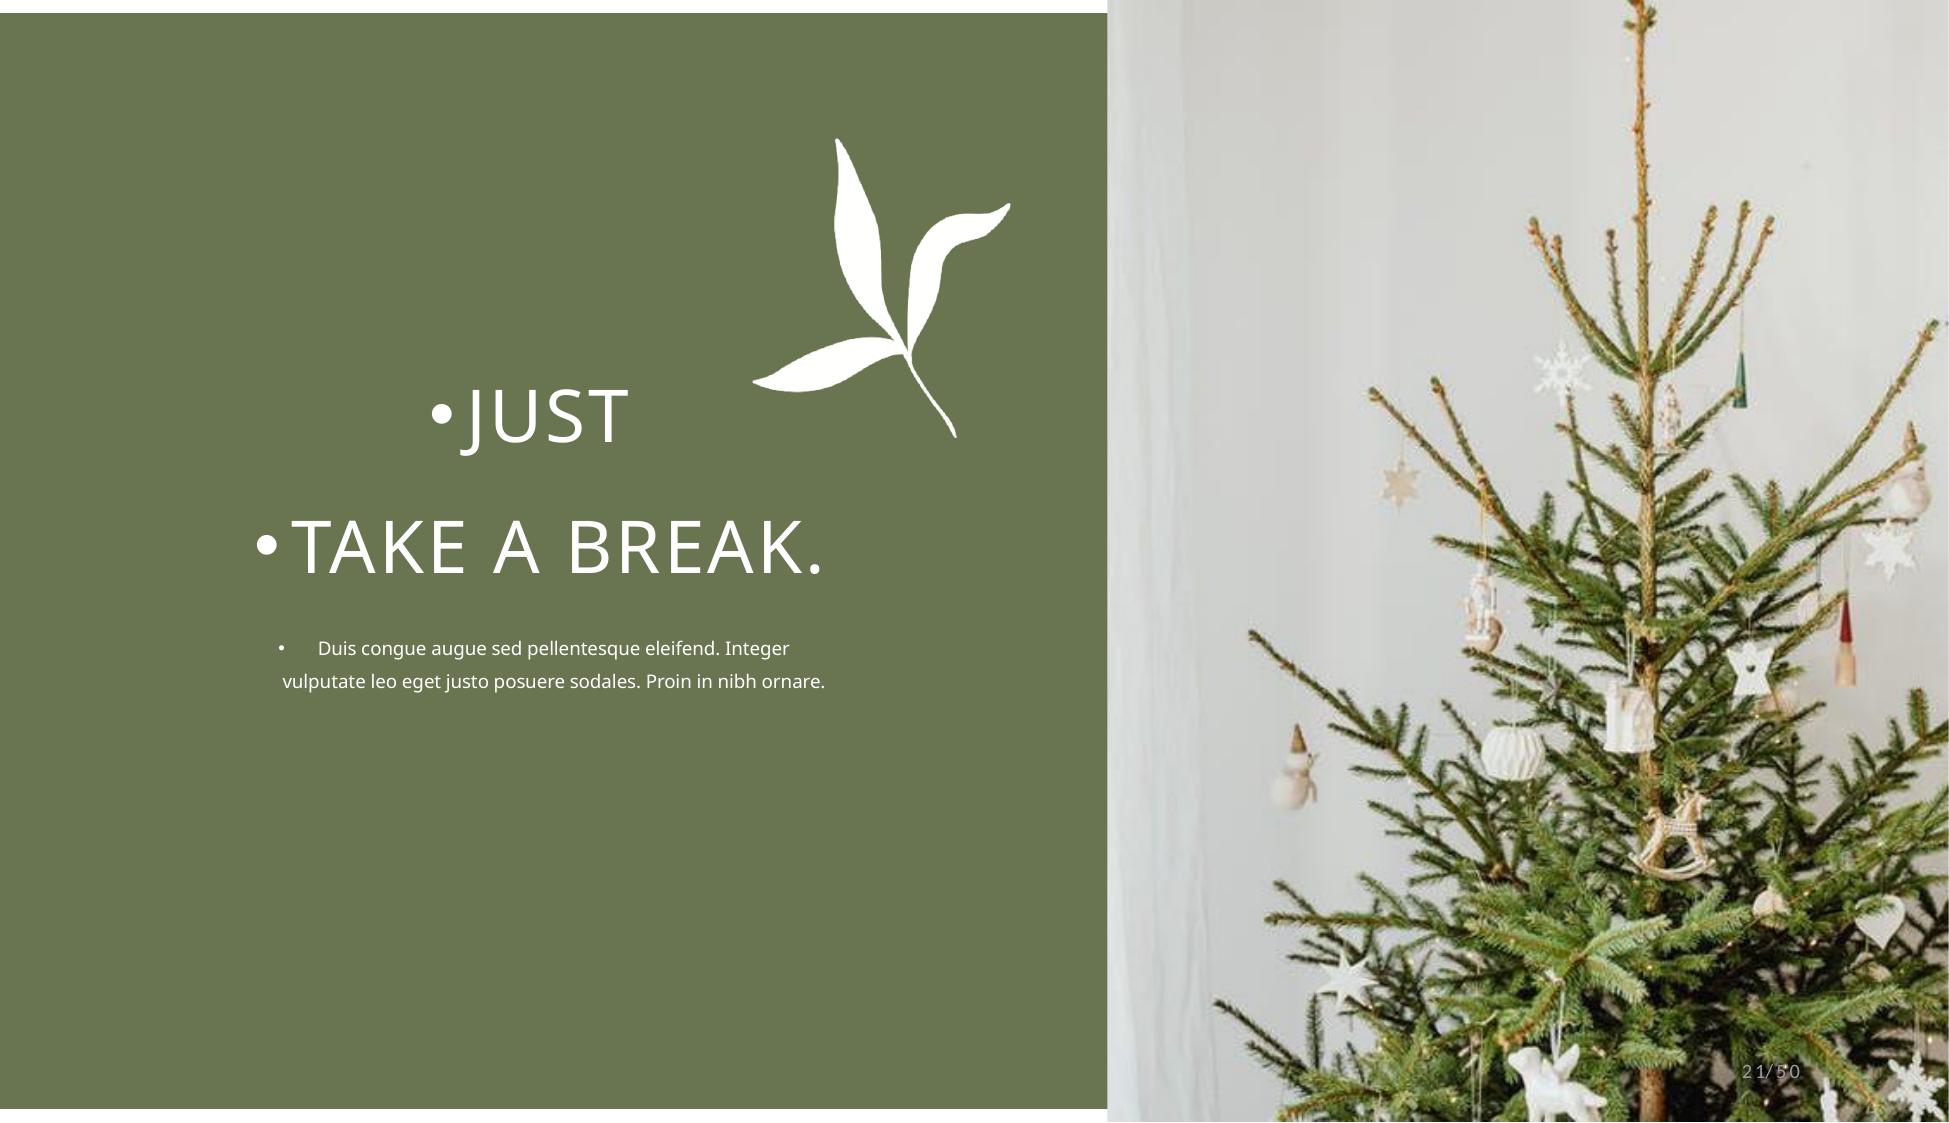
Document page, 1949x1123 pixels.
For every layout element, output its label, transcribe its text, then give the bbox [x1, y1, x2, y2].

text_box [0, 12, 1107, 1110]
picture [682, 0, 1949, 1123]
list Duis congue augue sed pellentesque eleifend. Integer vulputate leo eget justo posuere sodales. Proin in nibh ornare. [228, 618, 845, 701]
list JUST TAKE A BREAK. [203, 318, 878, 582]
